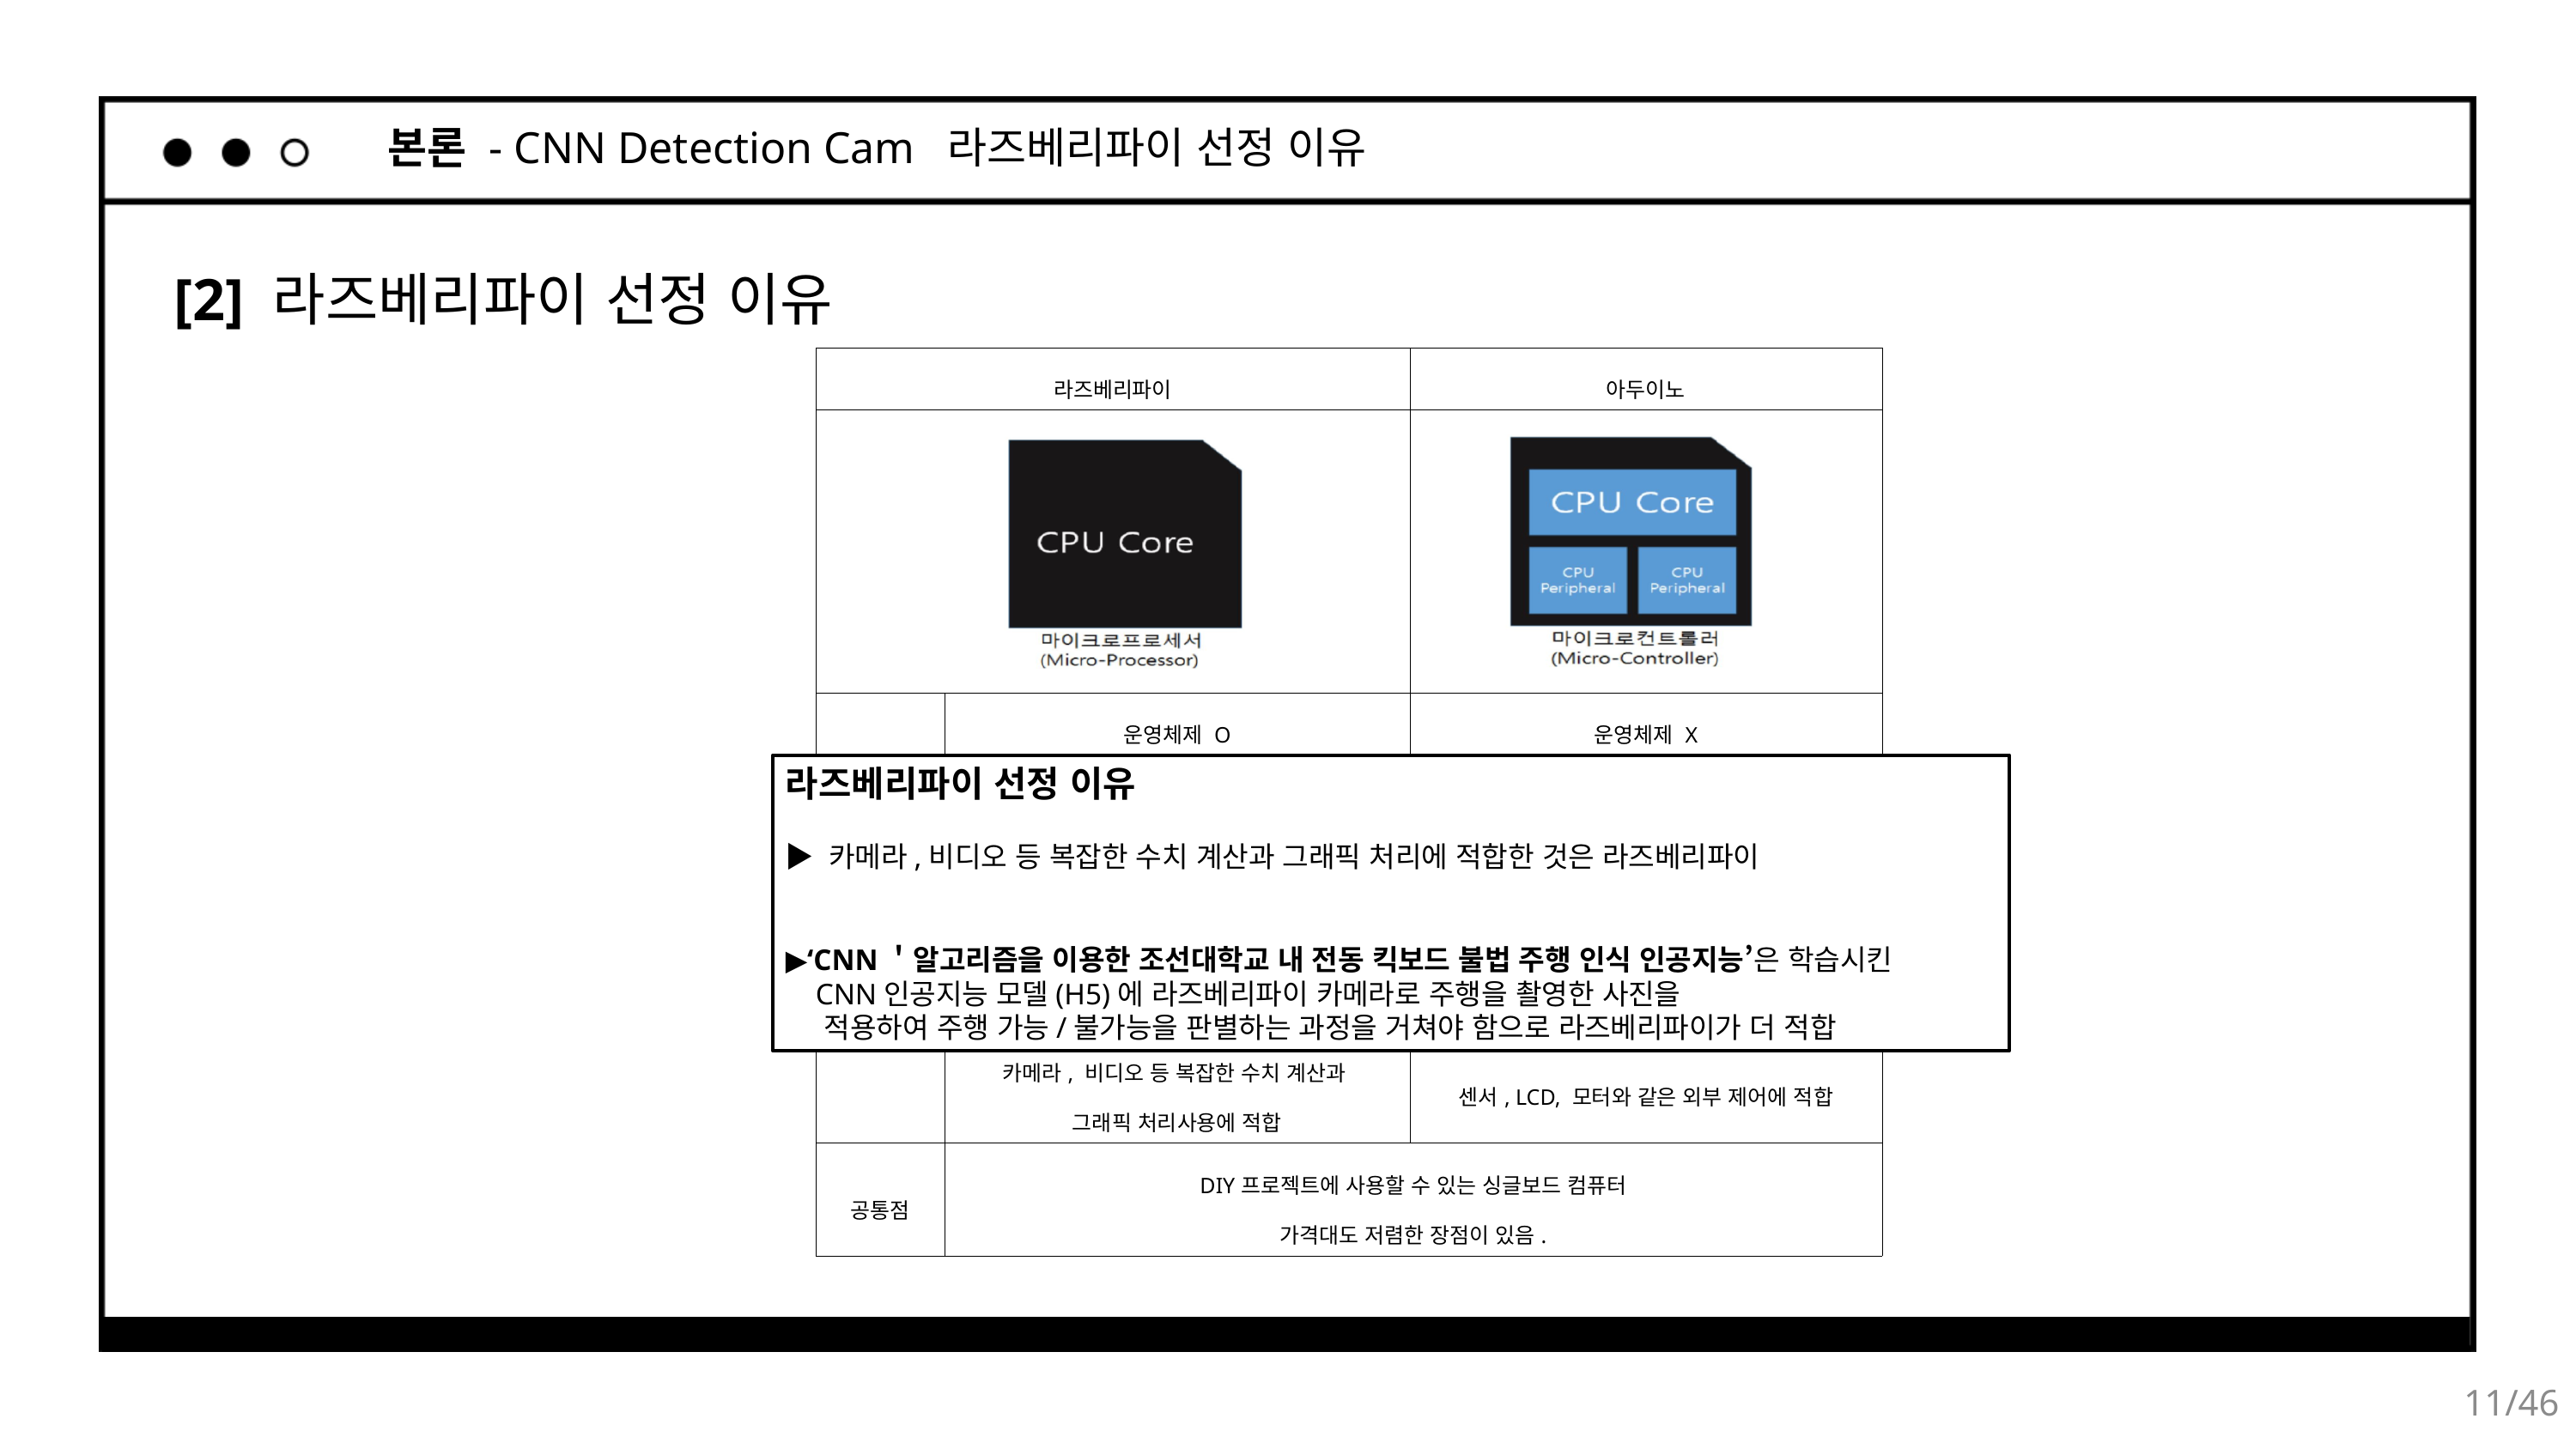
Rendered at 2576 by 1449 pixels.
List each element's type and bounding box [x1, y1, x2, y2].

picture [1004, 433, 1255, 669]
picture [1502, 433, 1754, 669]
text_box [102, 1316, 2471, 1352]
text_box [99, 96, 2477, 1319]
